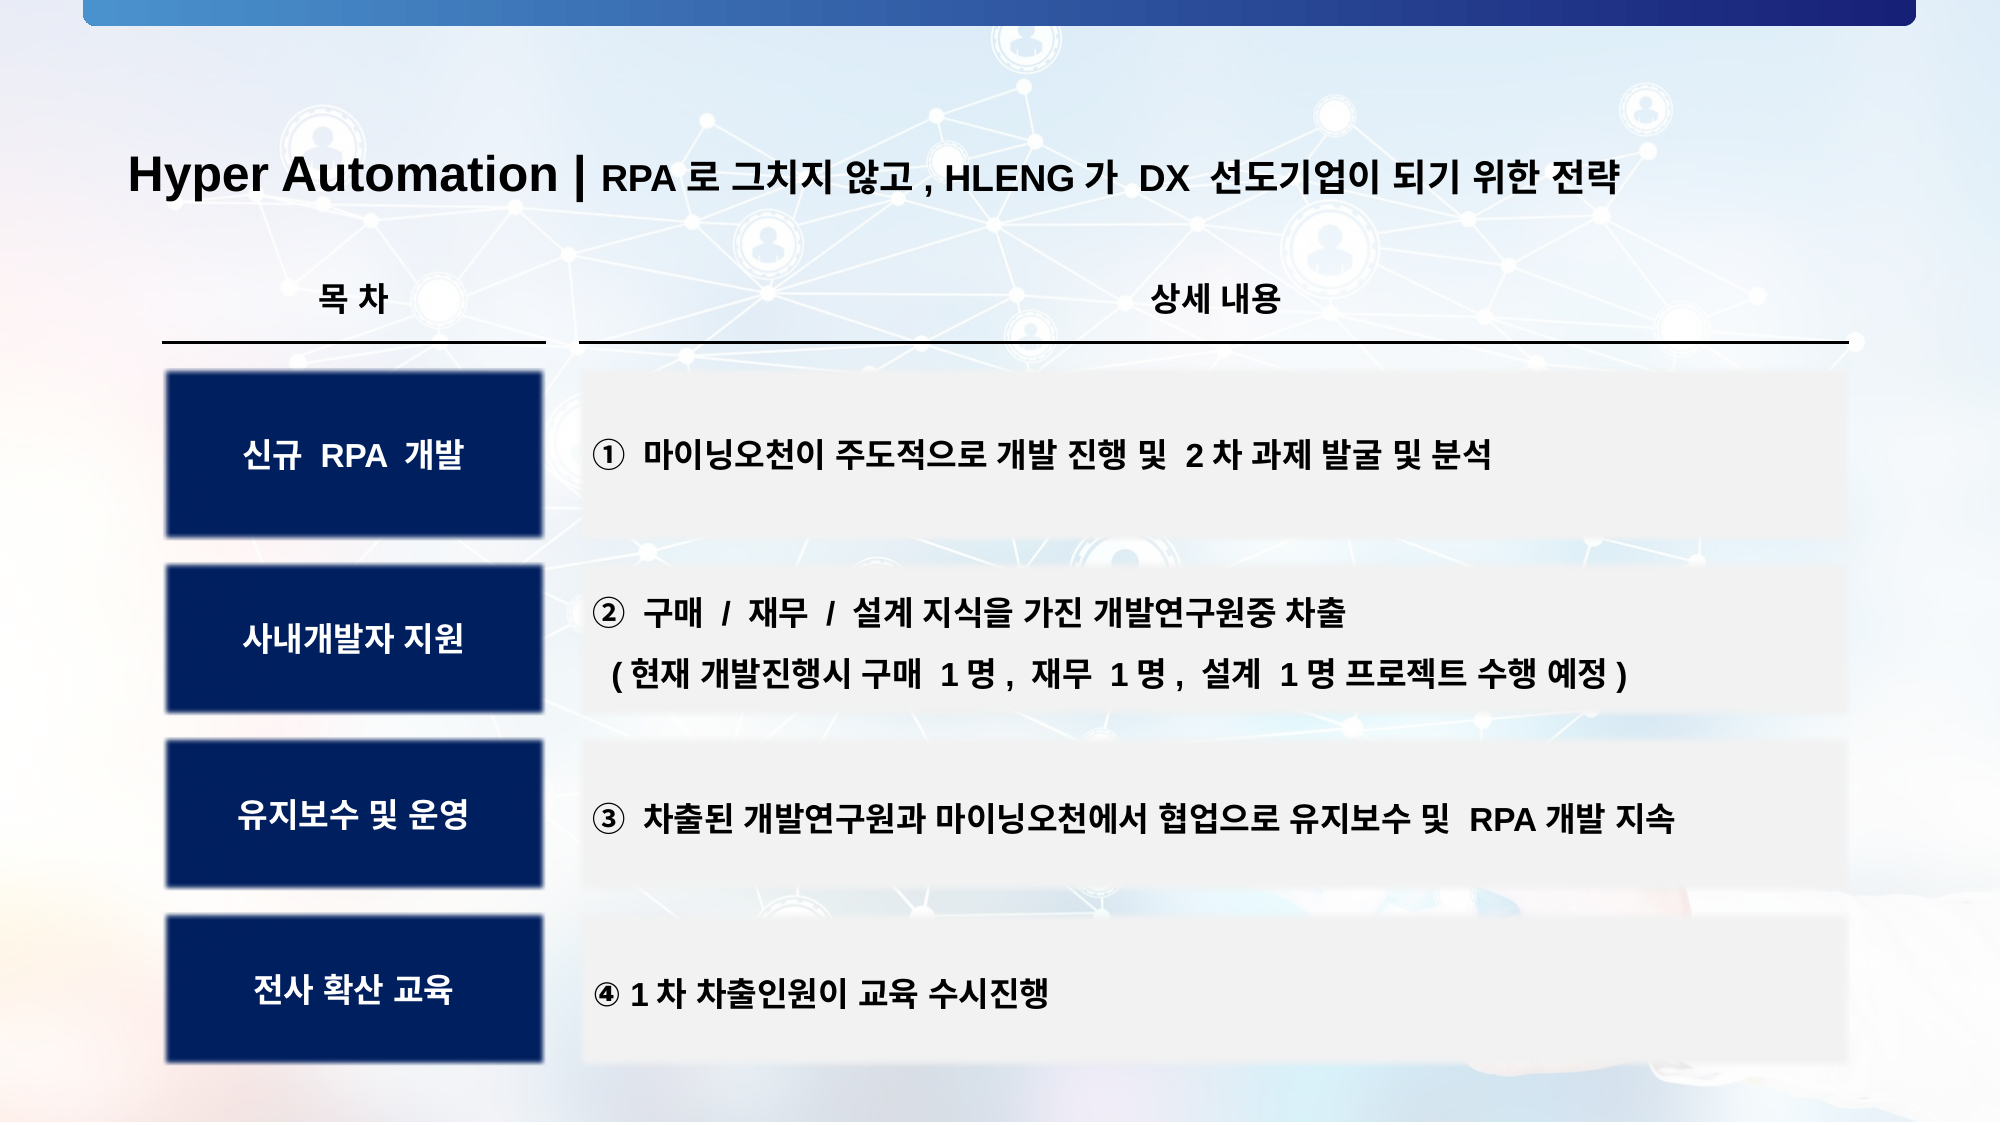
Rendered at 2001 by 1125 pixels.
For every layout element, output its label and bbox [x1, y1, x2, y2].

text_box [162, 249, 1852, 1067]
text_box [0, 0, 2000, 1122]
